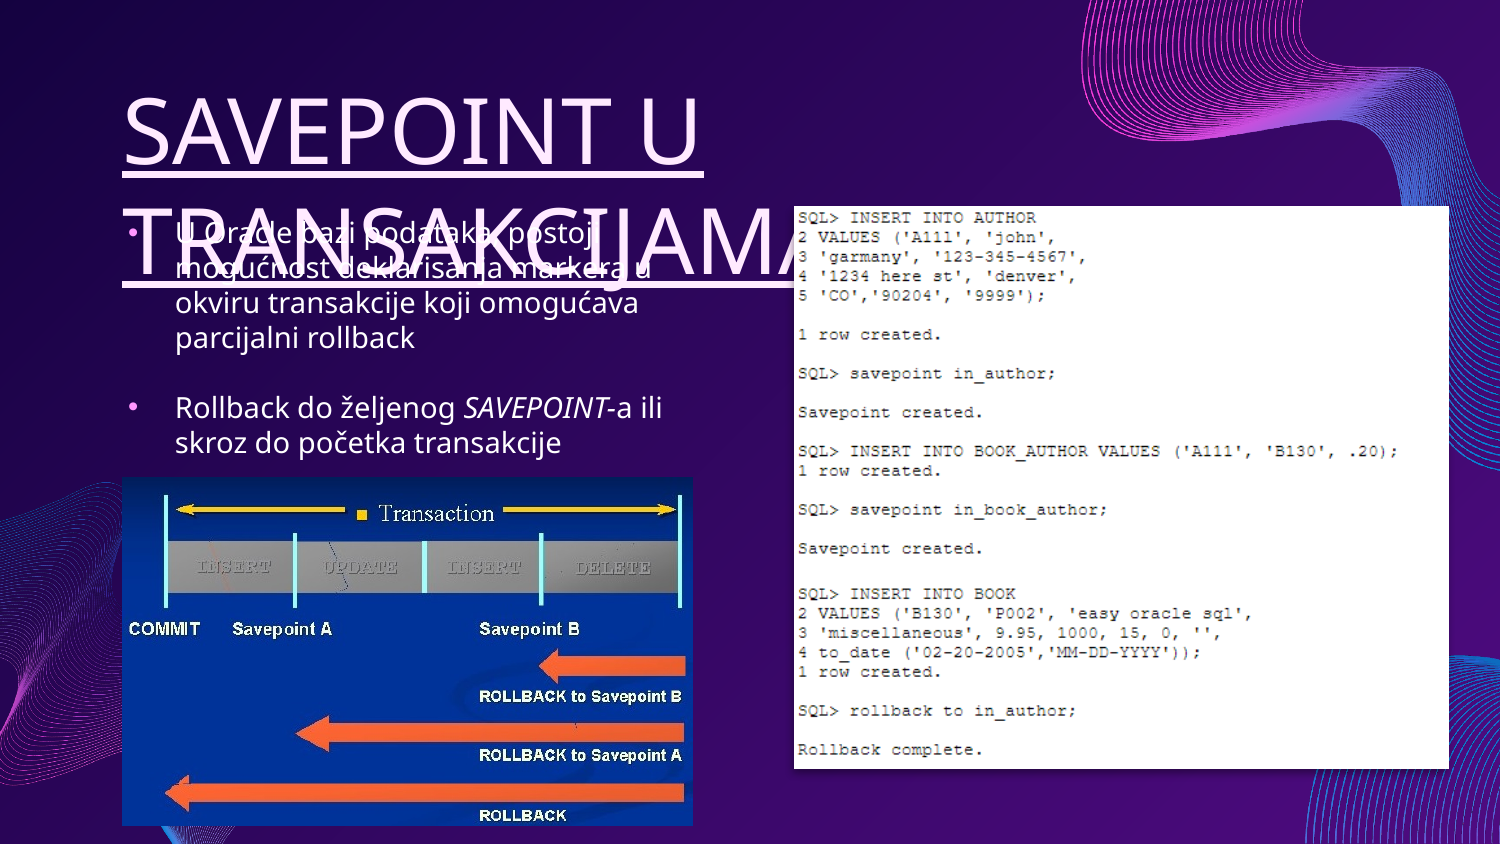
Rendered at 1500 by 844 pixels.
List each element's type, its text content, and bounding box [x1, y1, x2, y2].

title SAVEPOINT U TRANSAKCIJAMA [107, 57, 1368, 186]
picture [0, 0, 1500, 844]
list U Oracle bazi podataka, postoji mogućnost deklarisanja markera u okviru transakcije koji omogućava parcijalni rollback Rollback do željenog SAVEPOINT-a ili skroz do početka transakcije [88, 199, 679, 481]
